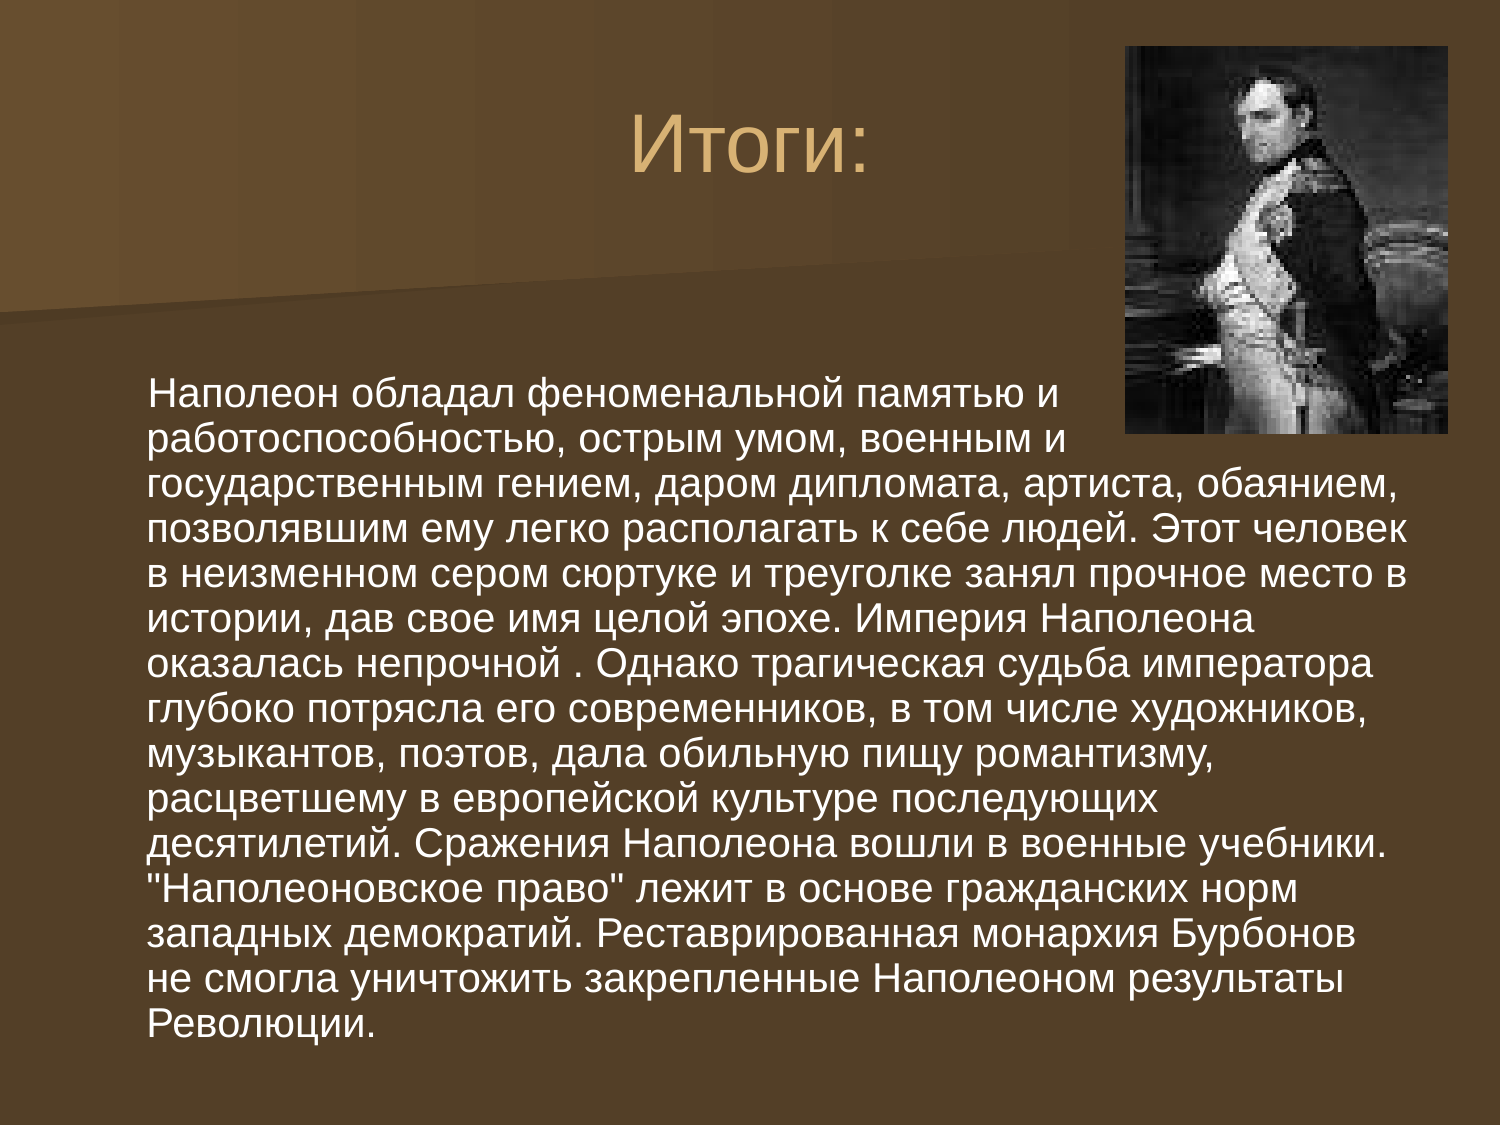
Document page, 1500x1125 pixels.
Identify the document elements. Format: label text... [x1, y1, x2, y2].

title Итоги: [74, 44, 1426, 233]
list Наполеон обладал феноменальной памятью и работоспособностью, острым умом, военным и государственным гением, даром дипломата, артиста, обаянием, позволявшим ему легко располагать к себе людей. Этот человек в неизменном сером сюртуке и треуголке занял прочное место в истории, дав свое имя целой эпохе. Империя Наполеона оказалась непрочной . Однако трагическая судьба императора глубоко потрясла его современников, в том числе художников, музыкантов, поэтов, дала обильную пищу романтизму, расцветшему в европейской культуре последующих десятилетий. Сражения Наполеона вошли в военные учебники. "Наполеоновское право" лежит в основе гражданских норм западных демократий. Реставрированная монархия Бурбонов не смогла уничтожить закрепленные Наполеоном результаты Революции. [74, 262, 1426, 1001]
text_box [1124, 46, 1448, 434]
